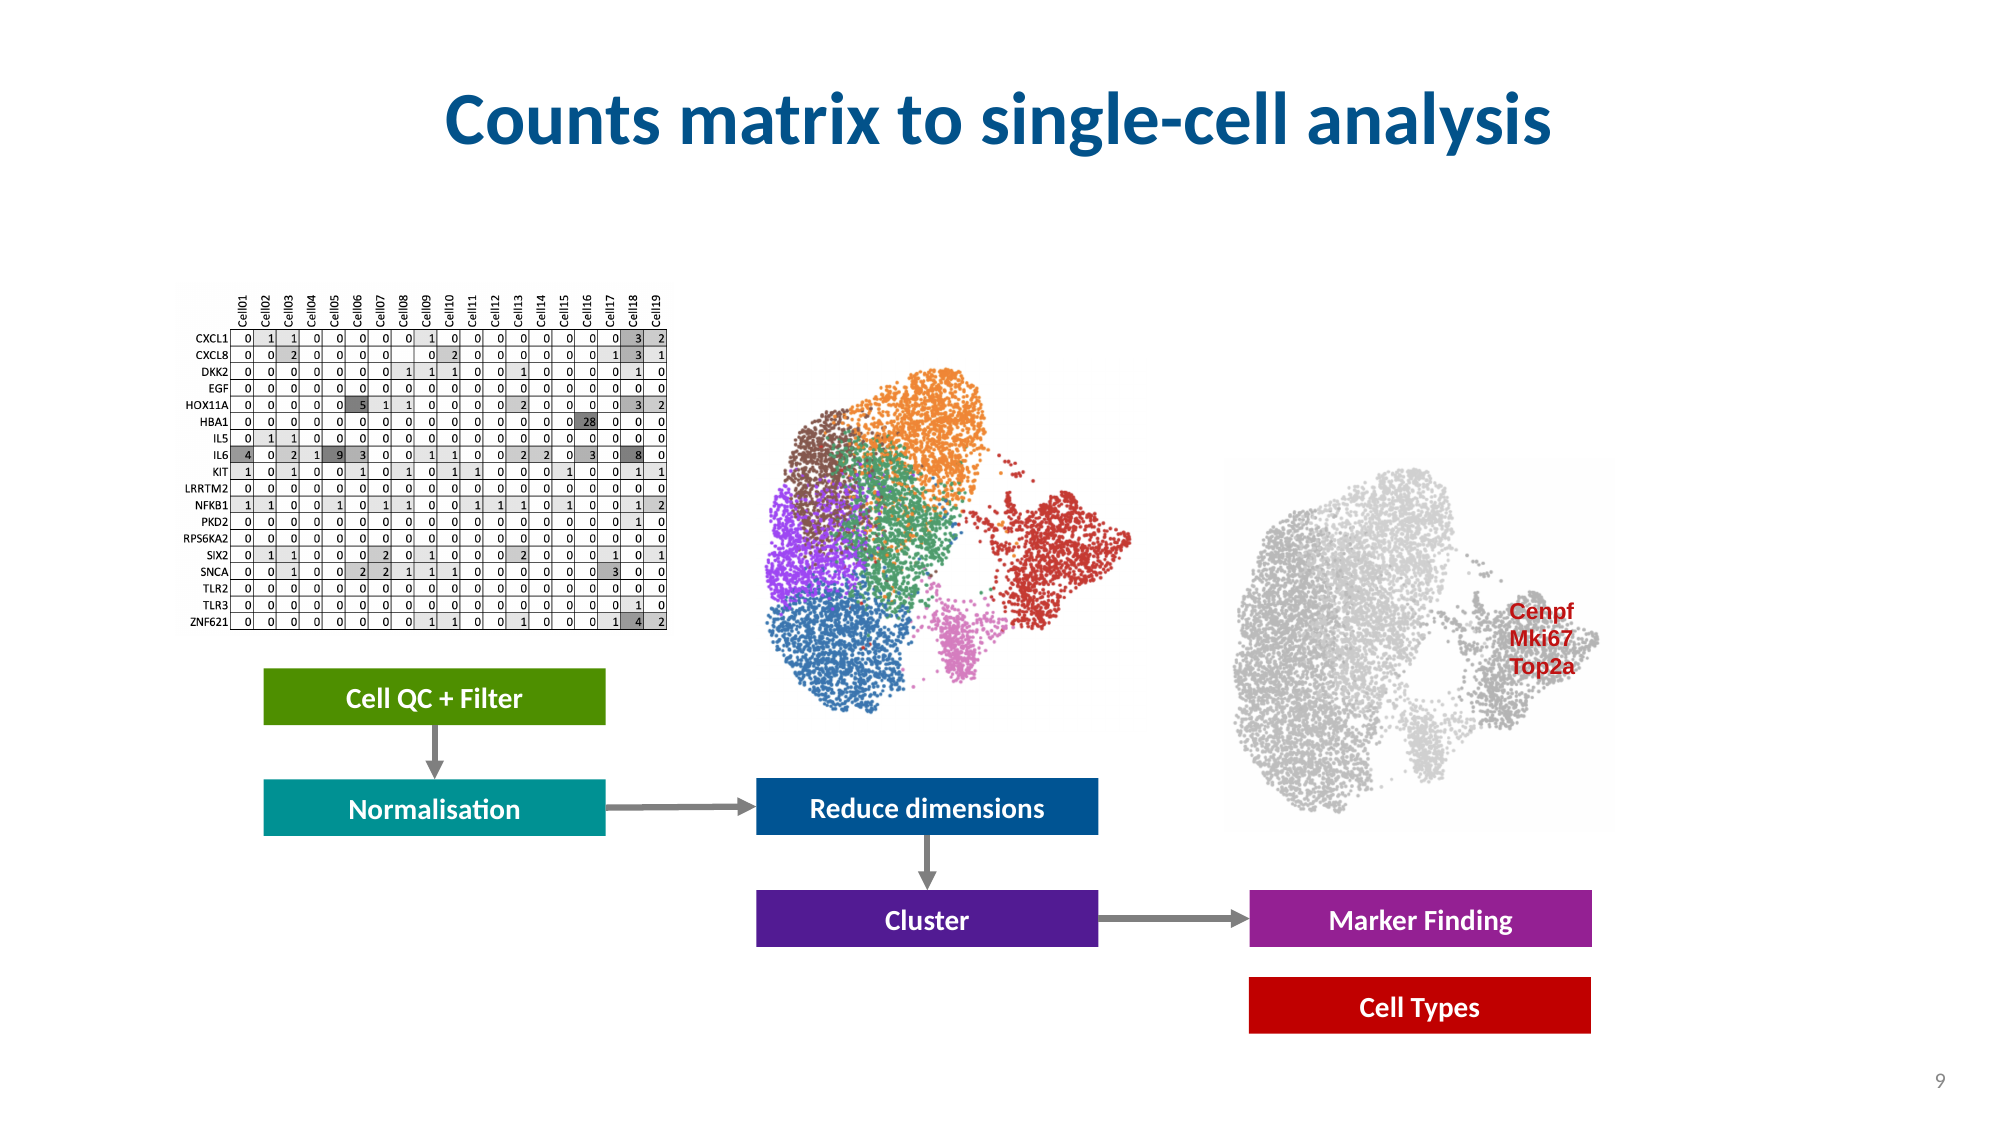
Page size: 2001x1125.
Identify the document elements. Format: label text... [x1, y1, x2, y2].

text_box Marker Finding [1249, 890, 1592, 947]
text_box Cluster [756, 890, 1099, 947]
text_box Cell QC + Filter [263, 668, 606, 726]
title Counts matrix to single-cell analysis [0, 20, 2000, 209]
text_box Reduce dimensions [756, 778, 1099, 835]
picture [755, 357, 1147, 732]
text_box Cell Types [1248, 977, 1591, 1034]
text_box Normalisation [263, 779, 606, 836]
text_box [1224, 457, 1616, 832]
picture [175, 282, 675, 636]
